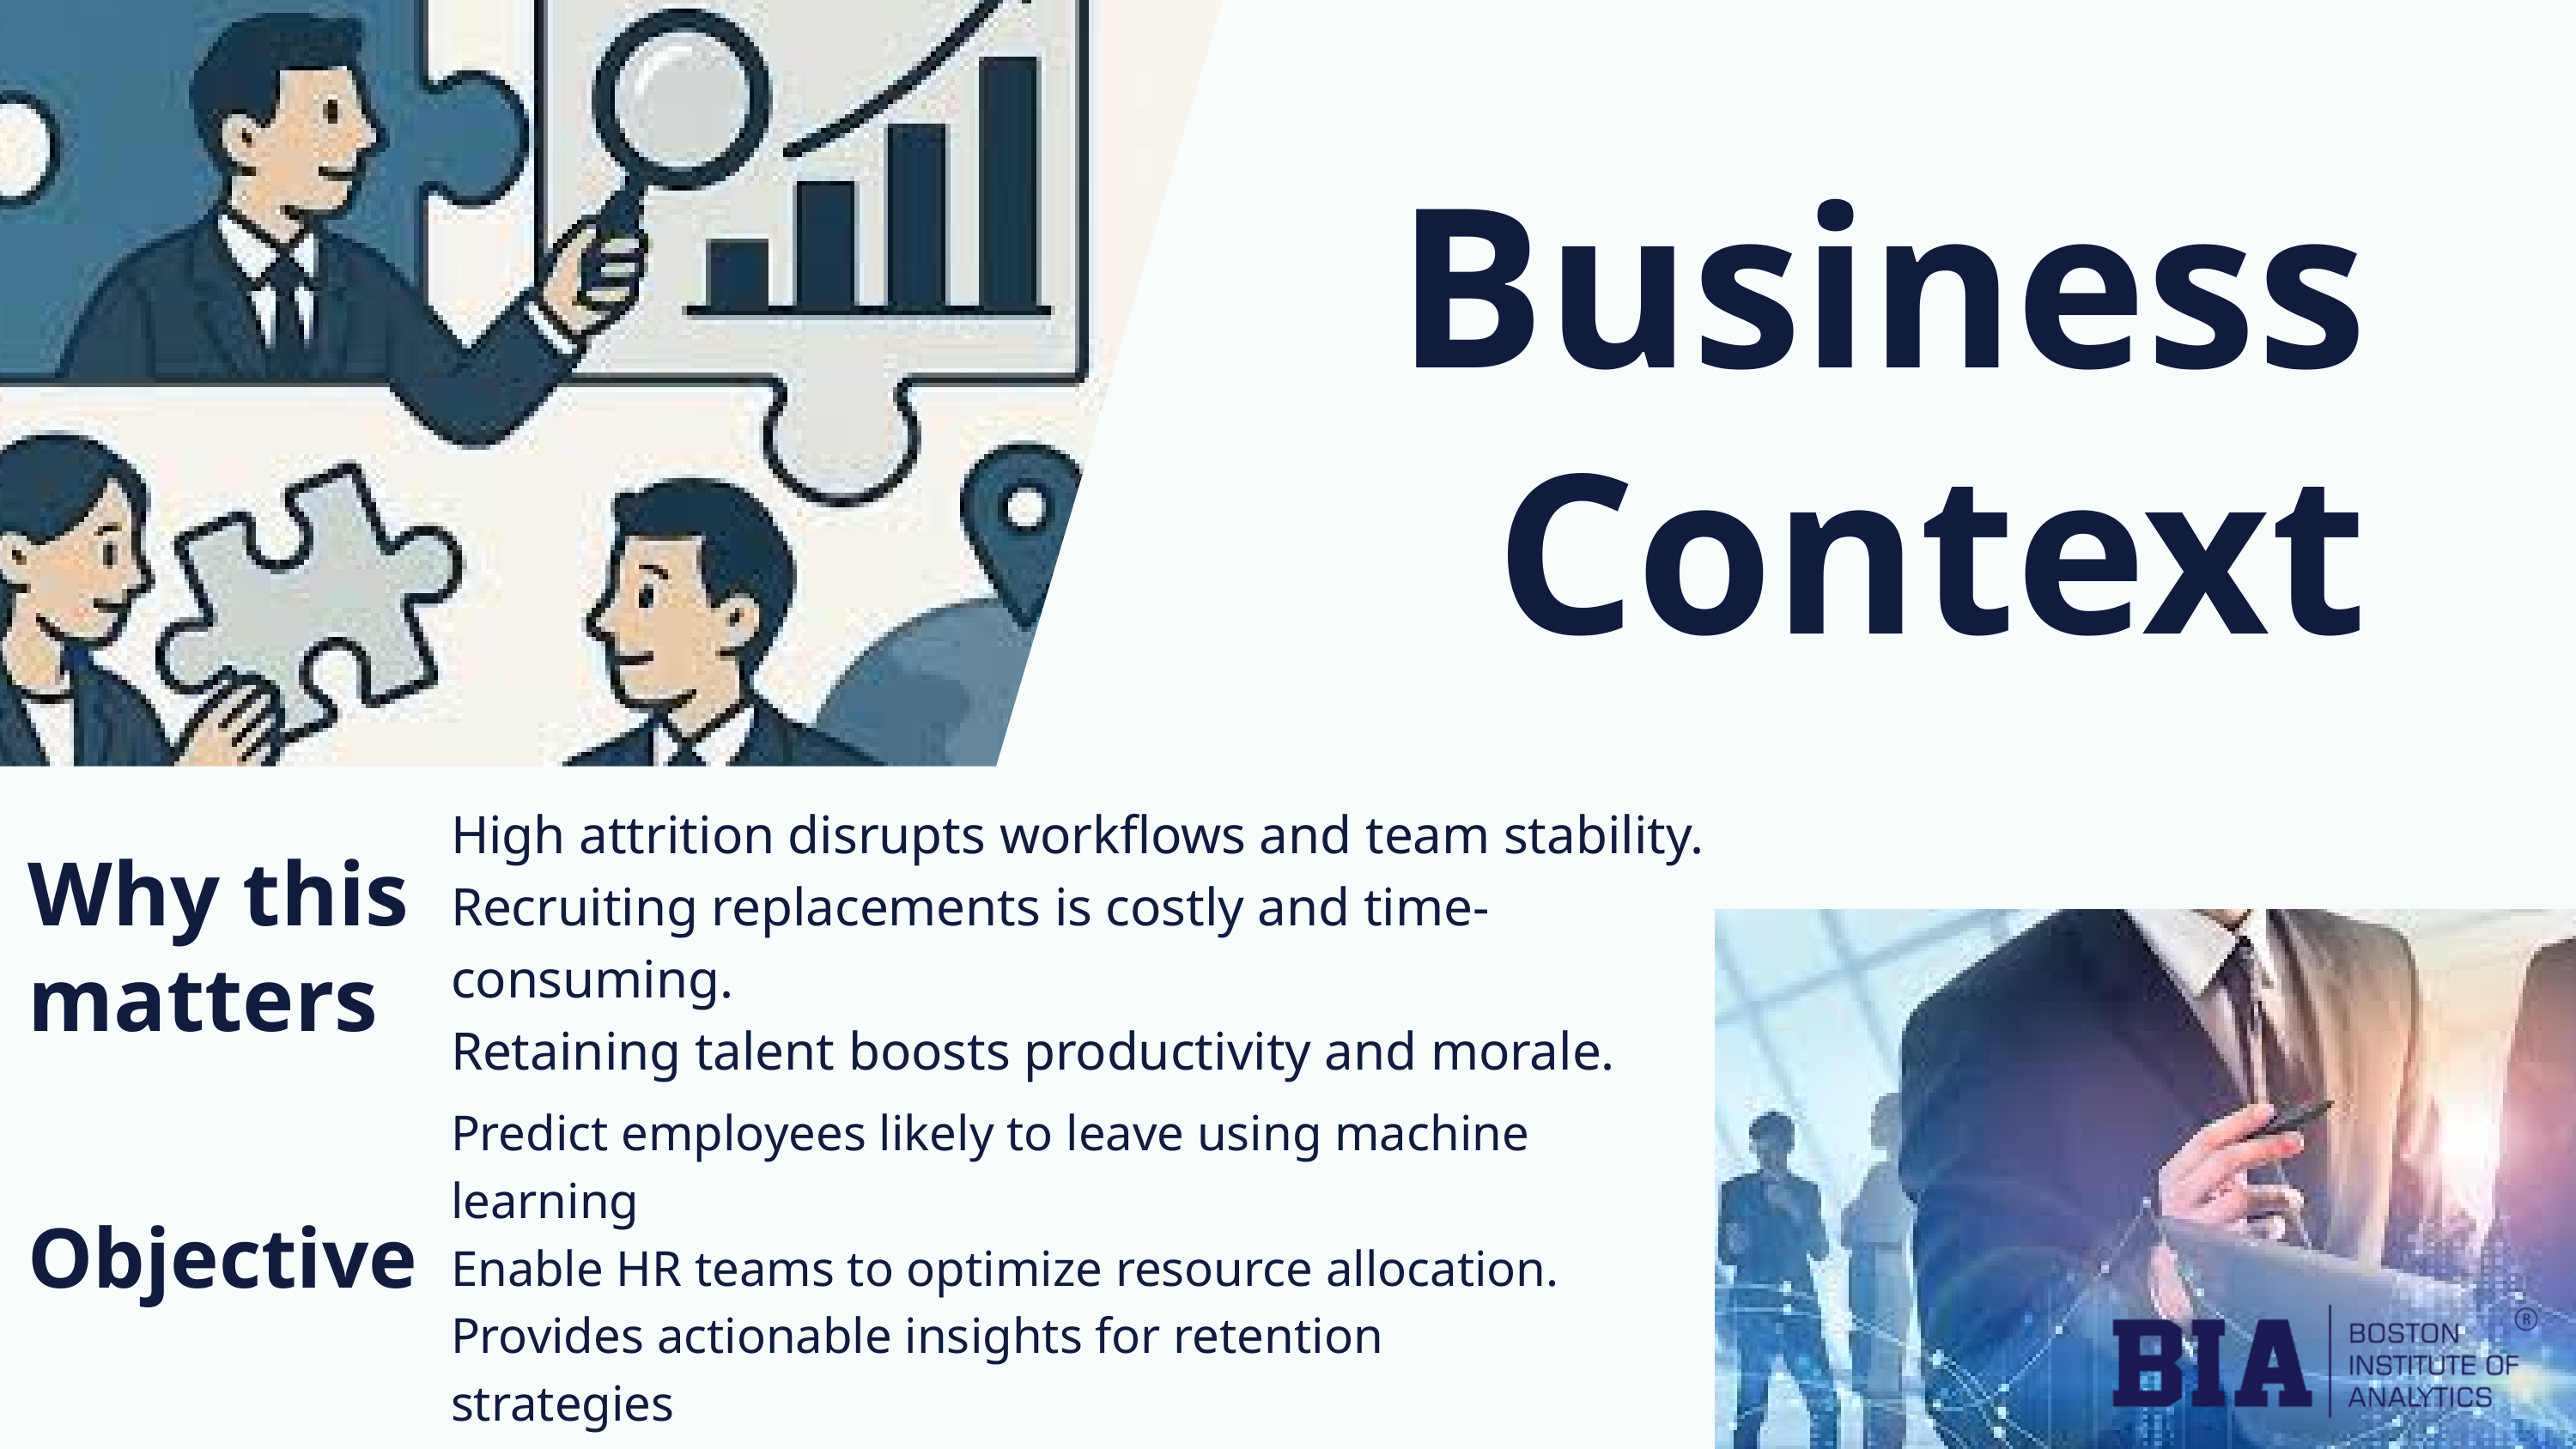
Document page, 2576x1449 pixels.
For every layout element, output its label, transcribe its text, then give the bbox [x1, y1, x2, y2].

text_box Business Context [1228, 146, 2368, 679]
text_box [450, 694, 1716, 1076]
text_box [450, 1045, 1634, 1357]
text_box [1715, 909, 2576, 1449]
text_box Why this matters [27, 838, 446, 1049]
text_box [0, 0, 1224, 767]
text_box Objective [27, 1205, 446, 1305]
text_box [2111, 1303, 2539, 1420]
